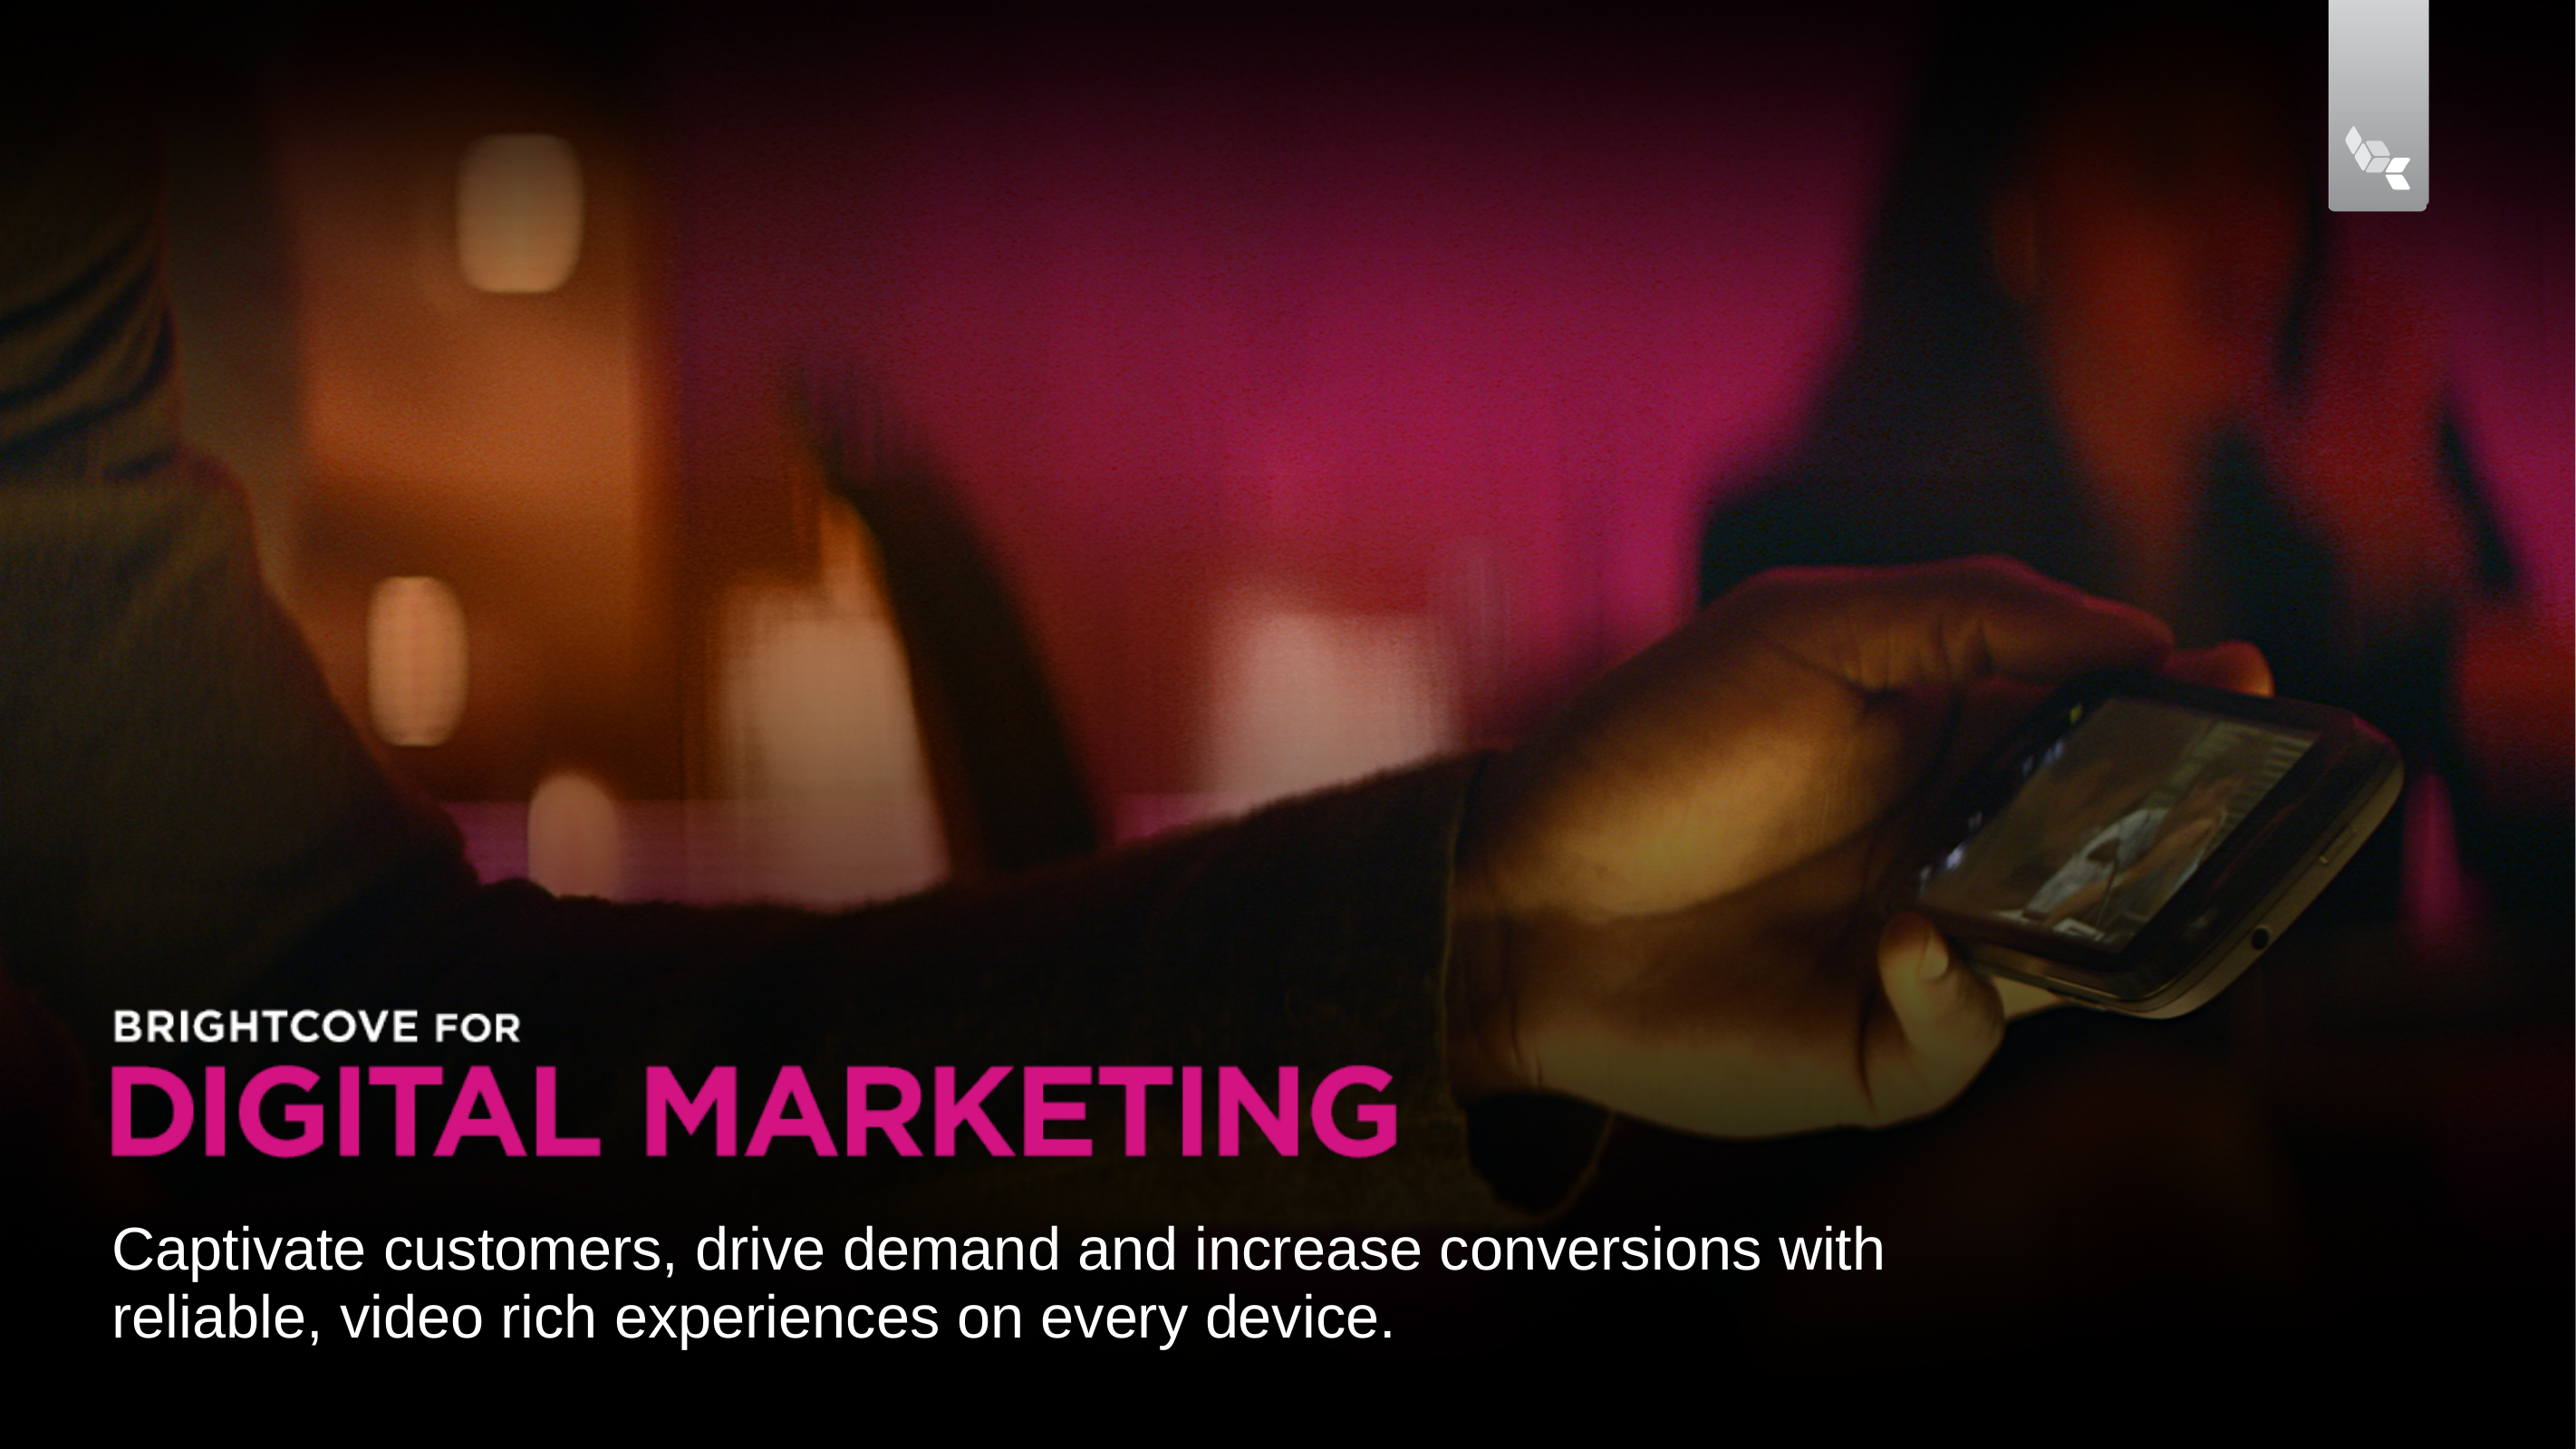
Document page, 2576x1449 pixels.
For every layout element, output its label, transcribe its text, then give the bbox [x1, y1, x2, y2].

title Captivate customers, drive demand and increase conversions with reliable, video rich experiences on every device. [98, 1207, 1911, 1370]
picture [0, 0, 2576, 1226]
